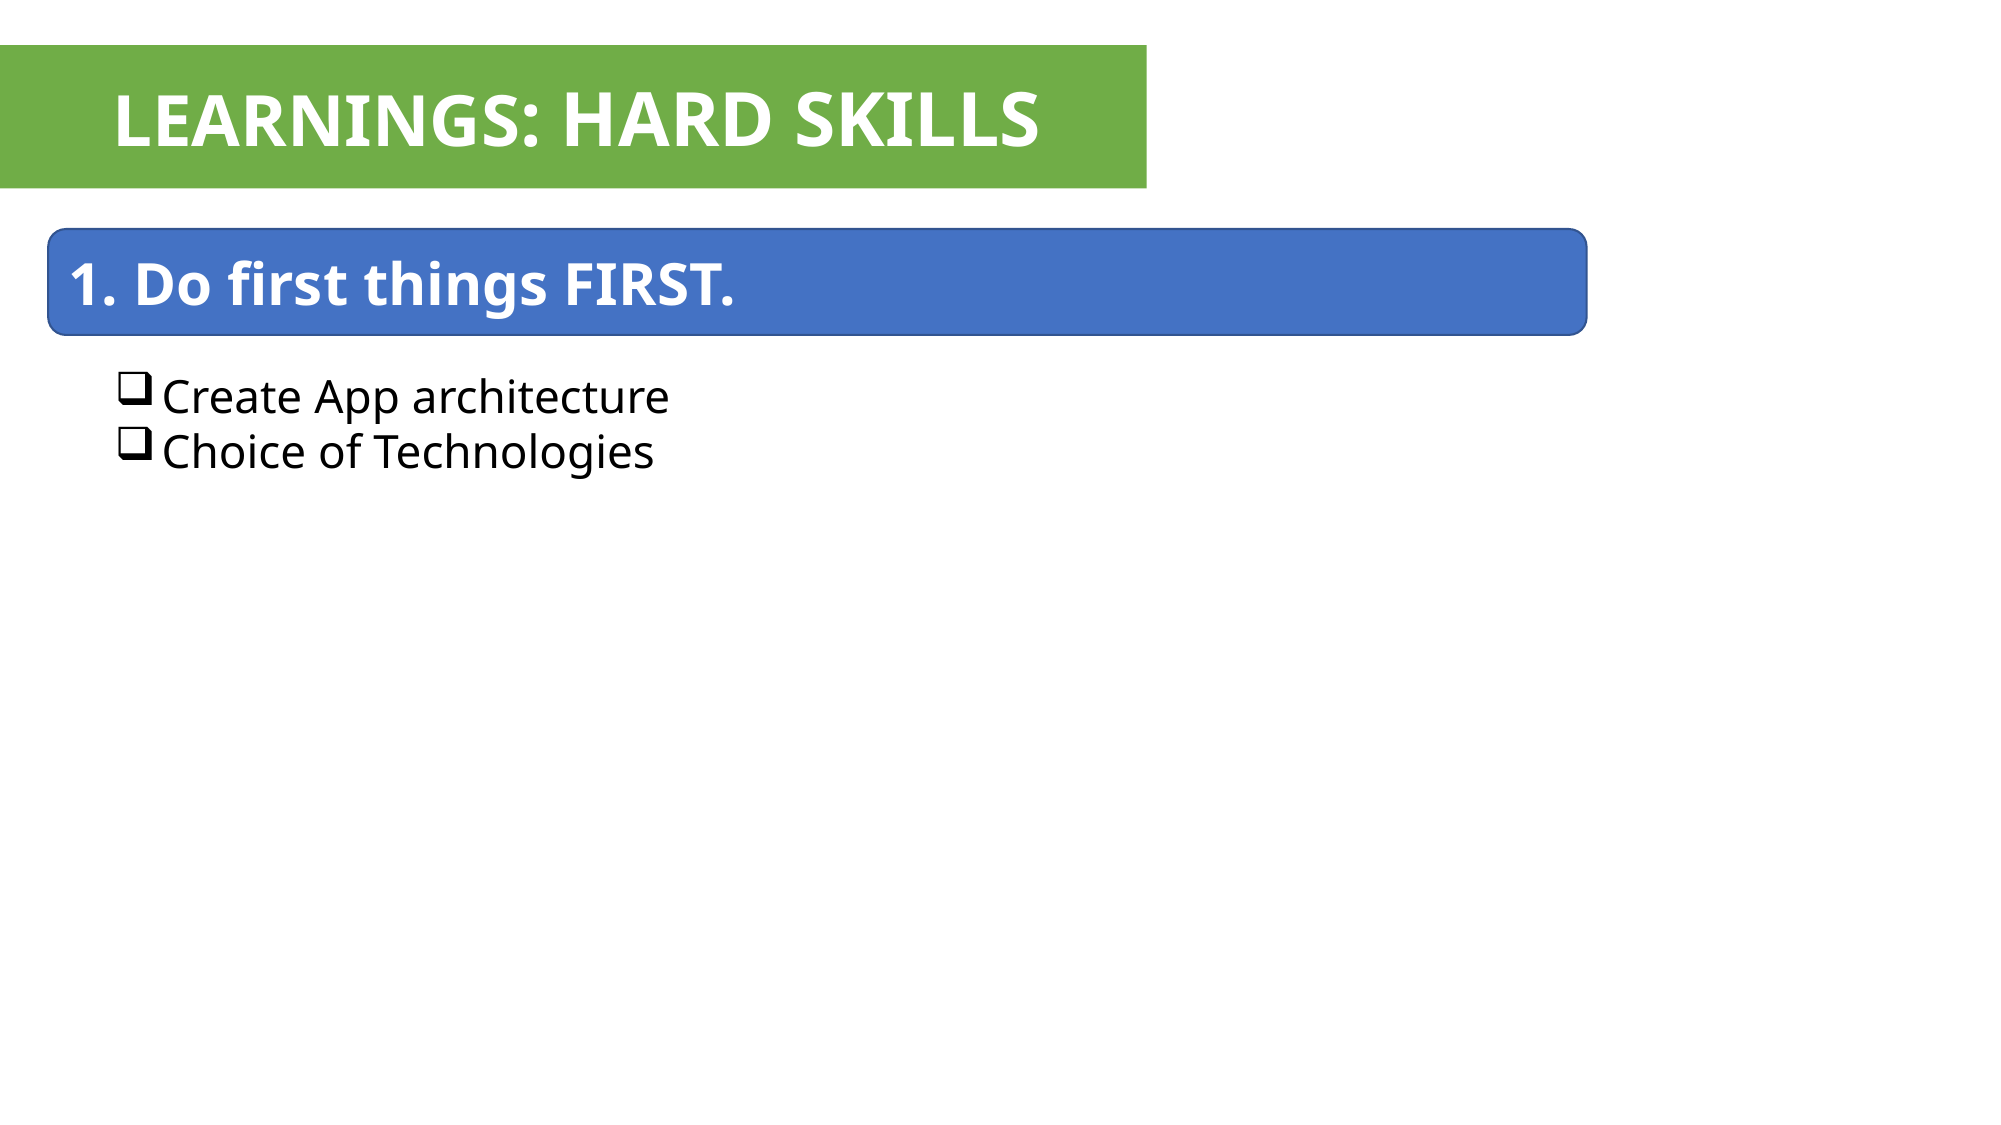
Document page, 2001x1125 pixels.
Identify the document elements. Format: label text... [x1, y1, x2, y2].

text_box LEARNINGS: HARD SKILLS [0, 44, 1148, 189]
text_box 1. Do first things FIRST. [47, 227, 1588, 336]
text_box Create App architecture Choice of Technologies [99, 359, 1070, 485]
